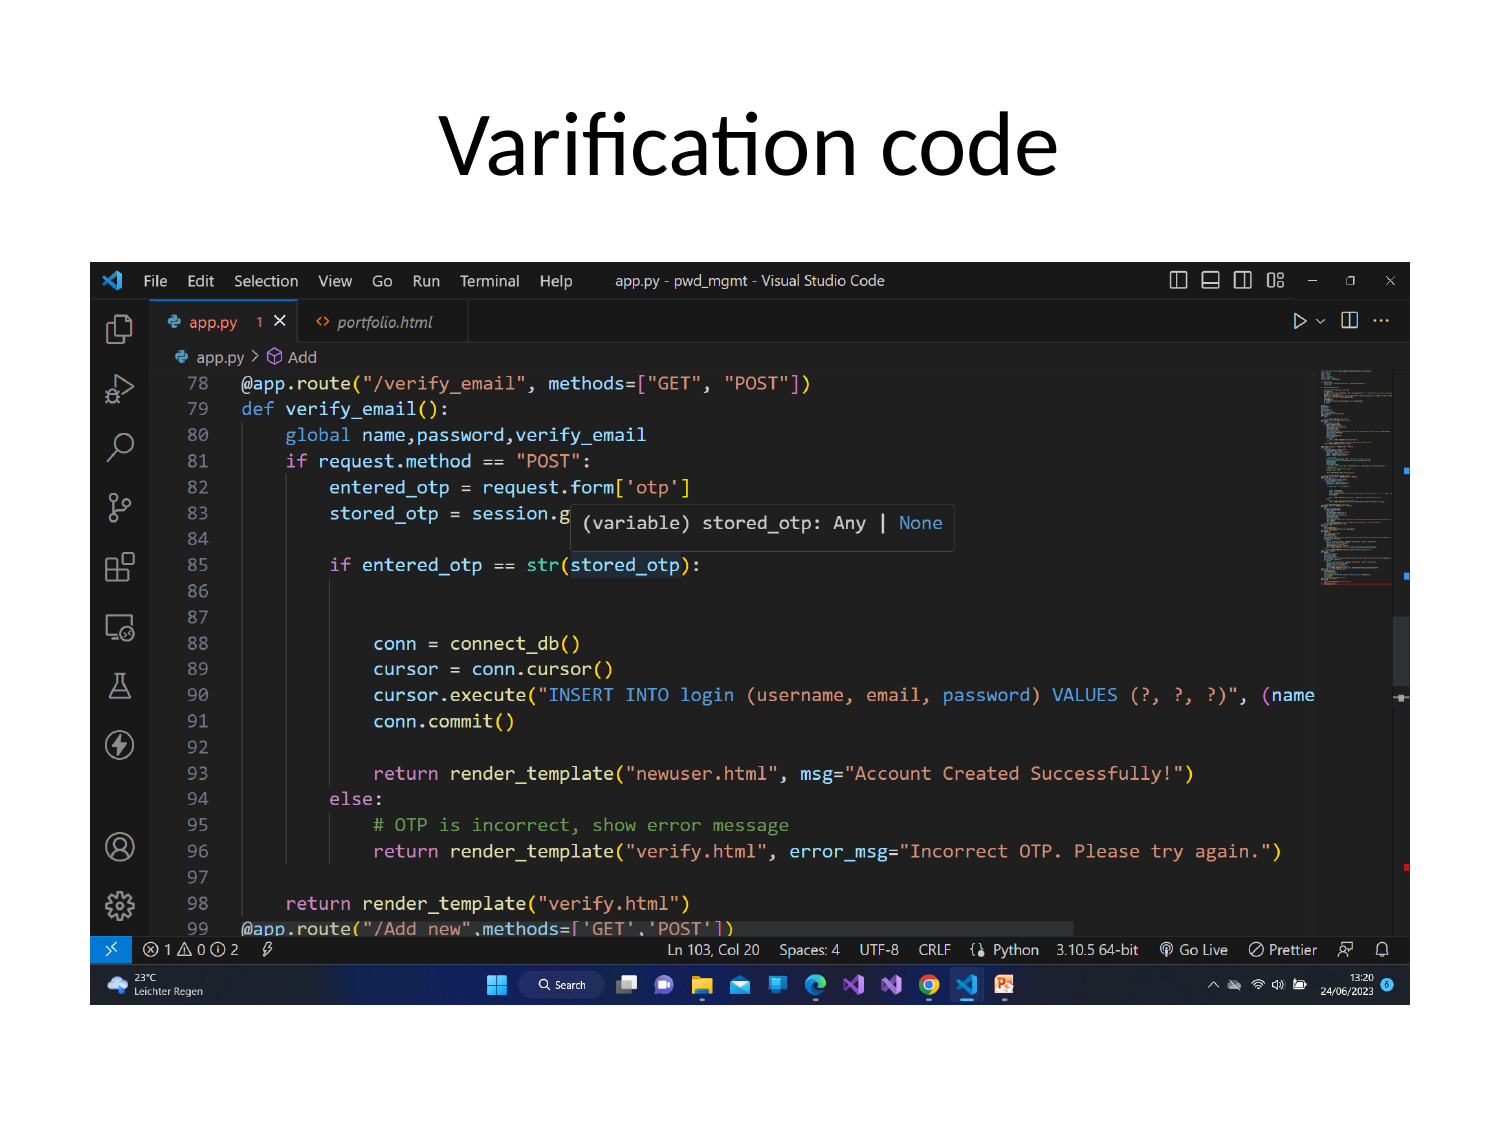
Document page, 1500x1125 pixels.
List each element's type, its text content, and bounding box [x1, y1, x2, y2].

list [89, 262, 1411, 1006]
title Varification code [75, 45, 1425, 233]
